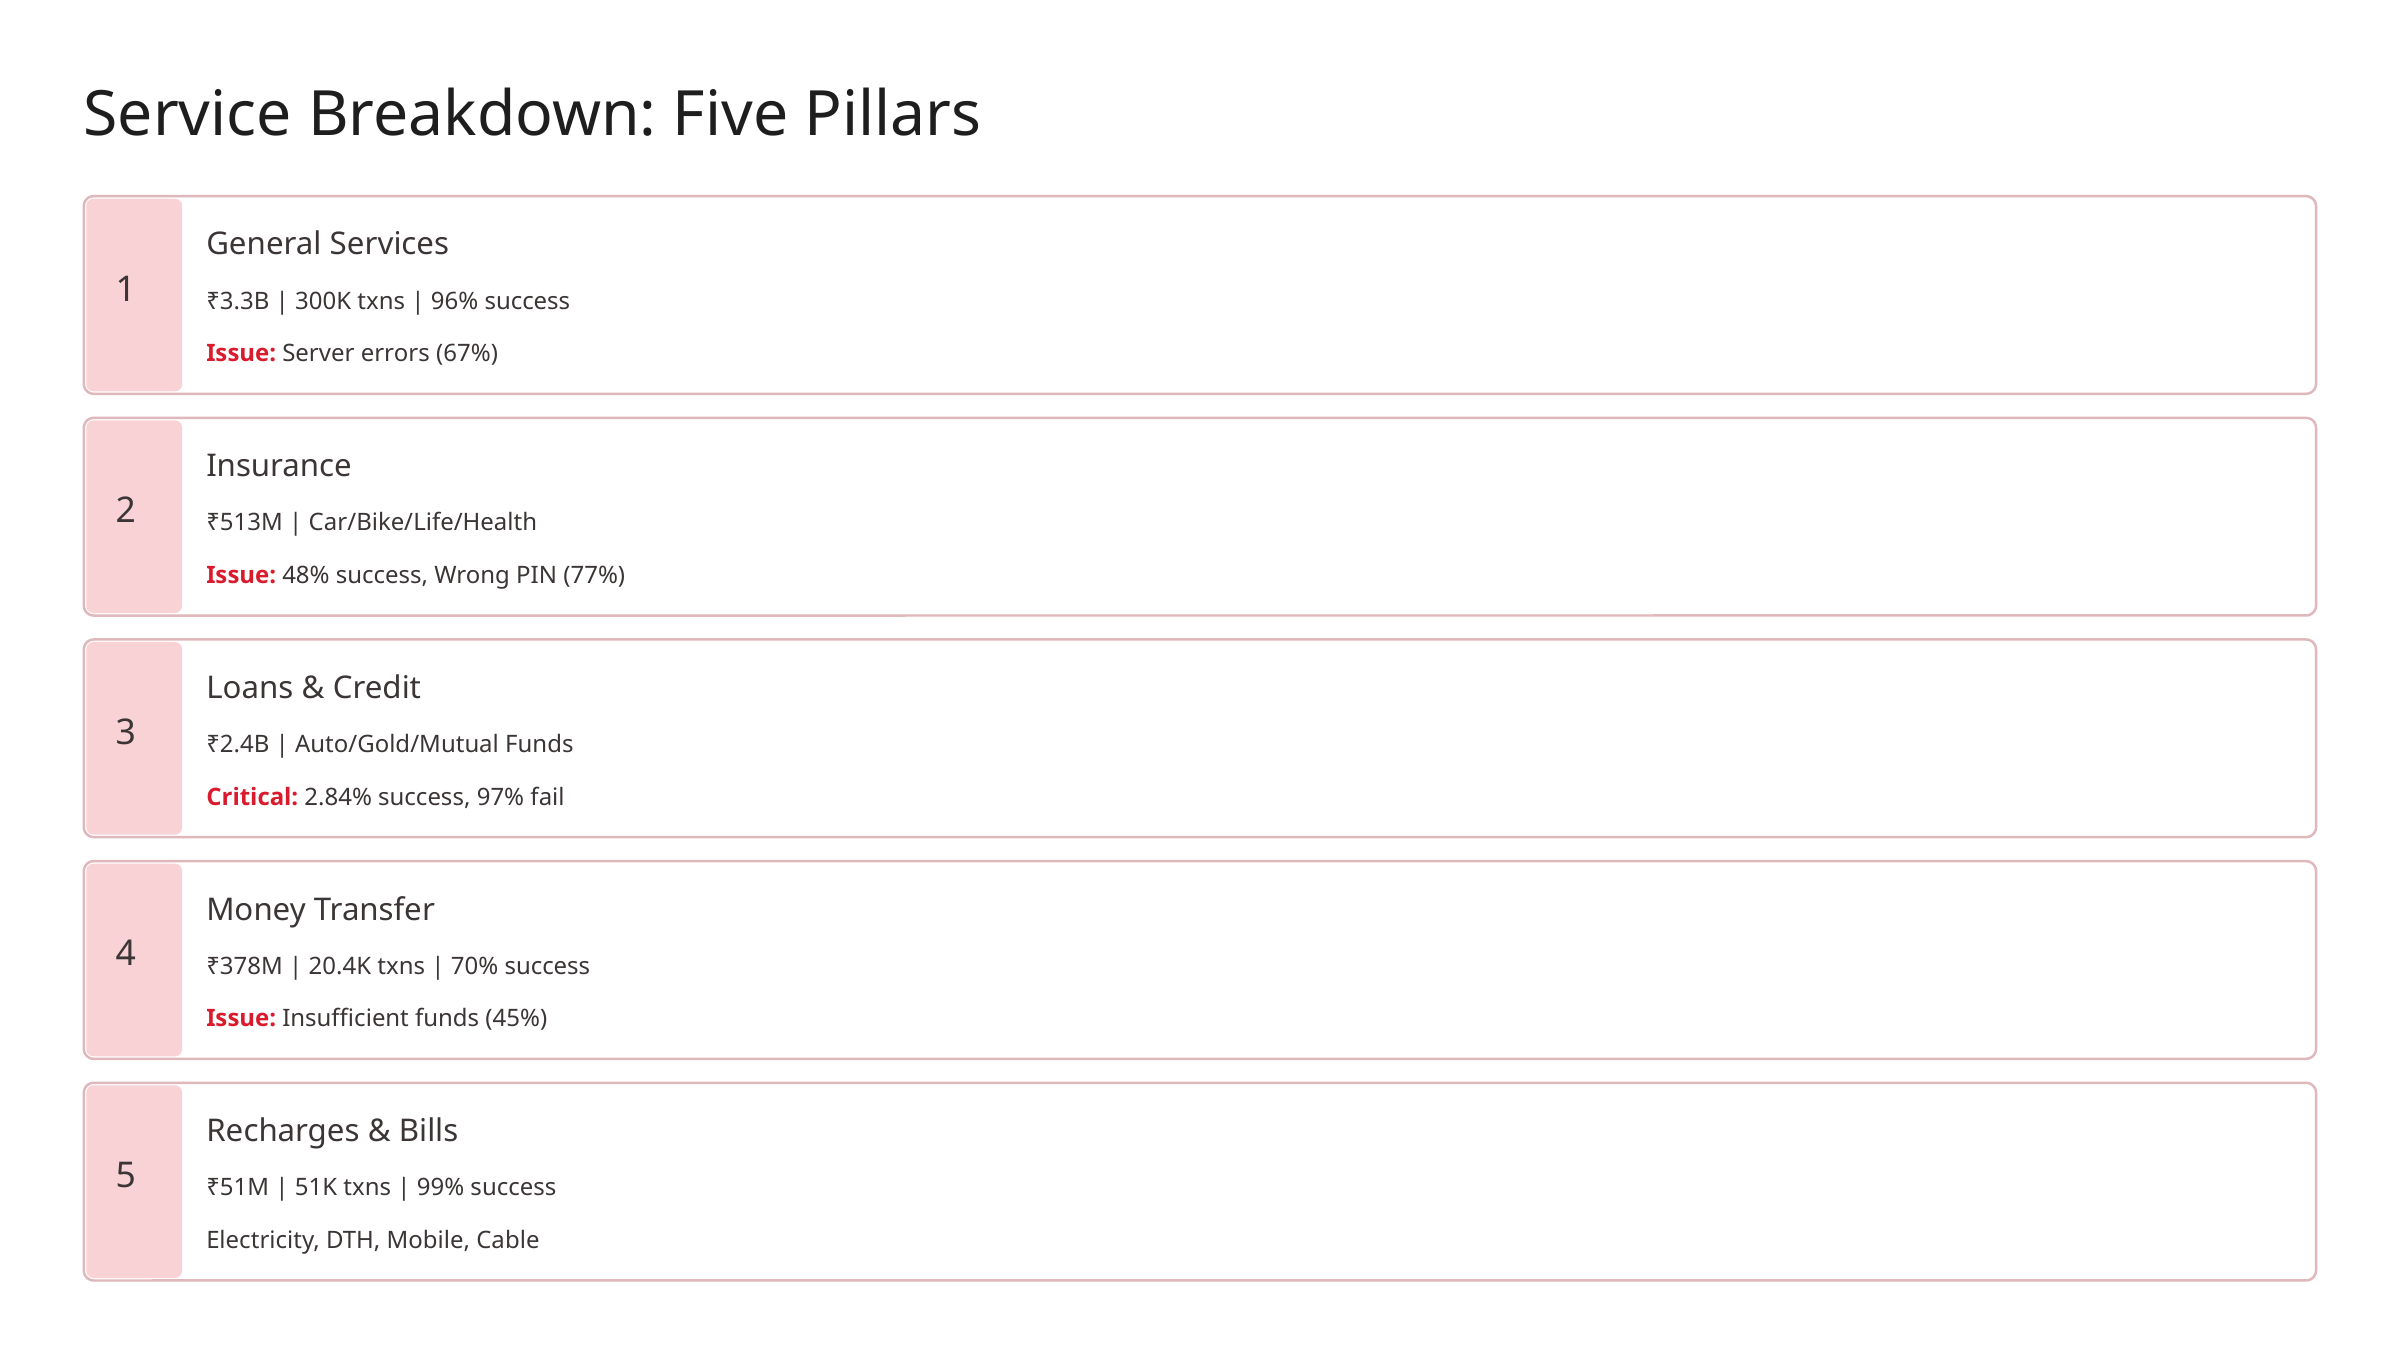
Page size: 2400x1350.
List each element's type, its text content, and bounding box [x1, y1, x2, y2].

text_box ₹513M | Car/Bike/Life/Health [206, 498, 2290, 537]
text_box ₹3.3B | 300K txns | 96% success [206, 276, 2290, 315]
text_box [83, 1082, 2317, 1281]
text_box Electricity, DTH, Mobile, Cable [206, 1215, 2290, 1255]
text_box Service Breakdown: Five Pillars [83, 69, 1082, 149]
text_box [83, 196, 2317, 394]
text_box [86, 420, 183, 614]
text_box ₹378M | 20.4K txns | 70% success [206, 941, 2290, 980]
text_box General Services [206, 222, 522, 262]
text_box 5 [115, 1159, 152, 1205]
text_box Recharges & Bills [206, 1109, 522, 1149]
text_box ₹2.4B | Auto/Gold/Mutual Funds [206, 719, 2290, 758]
text_box Insurance [206, 444, 522, 484]
text_box [83, 417, 2317, 616]
text_box Loans & Credit [206, 665, 522, 706]
text_box 3 [115, 715, 152, 761]
text_box 4 [115, 937, 152, 983]
text_box ₹51M | 51K txns | 99% success [206, 1163, 2290, 1202]
text_box [86, 198, 183, 392]
text_box Issue: Insufficient funds (45%) [206, 994, 2290, 1033]
text_box [83, 861, 2317, 1059]
text_box Critical: 2.84% success, 97% fail [206, 772, 2290, 811]
text_box Money Transfer [206, 887, 522, 927]
text_box [83, 639, 2317, 838]
text_box 1 [115, 272, 152, 318]
text_box [86, 1085, 183, 1279]
text_box Issue: Server errors (67%) [206, 329, 2290, 368]
text_box [86, 863, 183, 1057]
text_box Issue: 48% success, Wrong PIN (77%) [206, 550, 2290, 590]
text_box 2 [115, 494, 152, 540]
text_box [86, 641, 183, 835]
